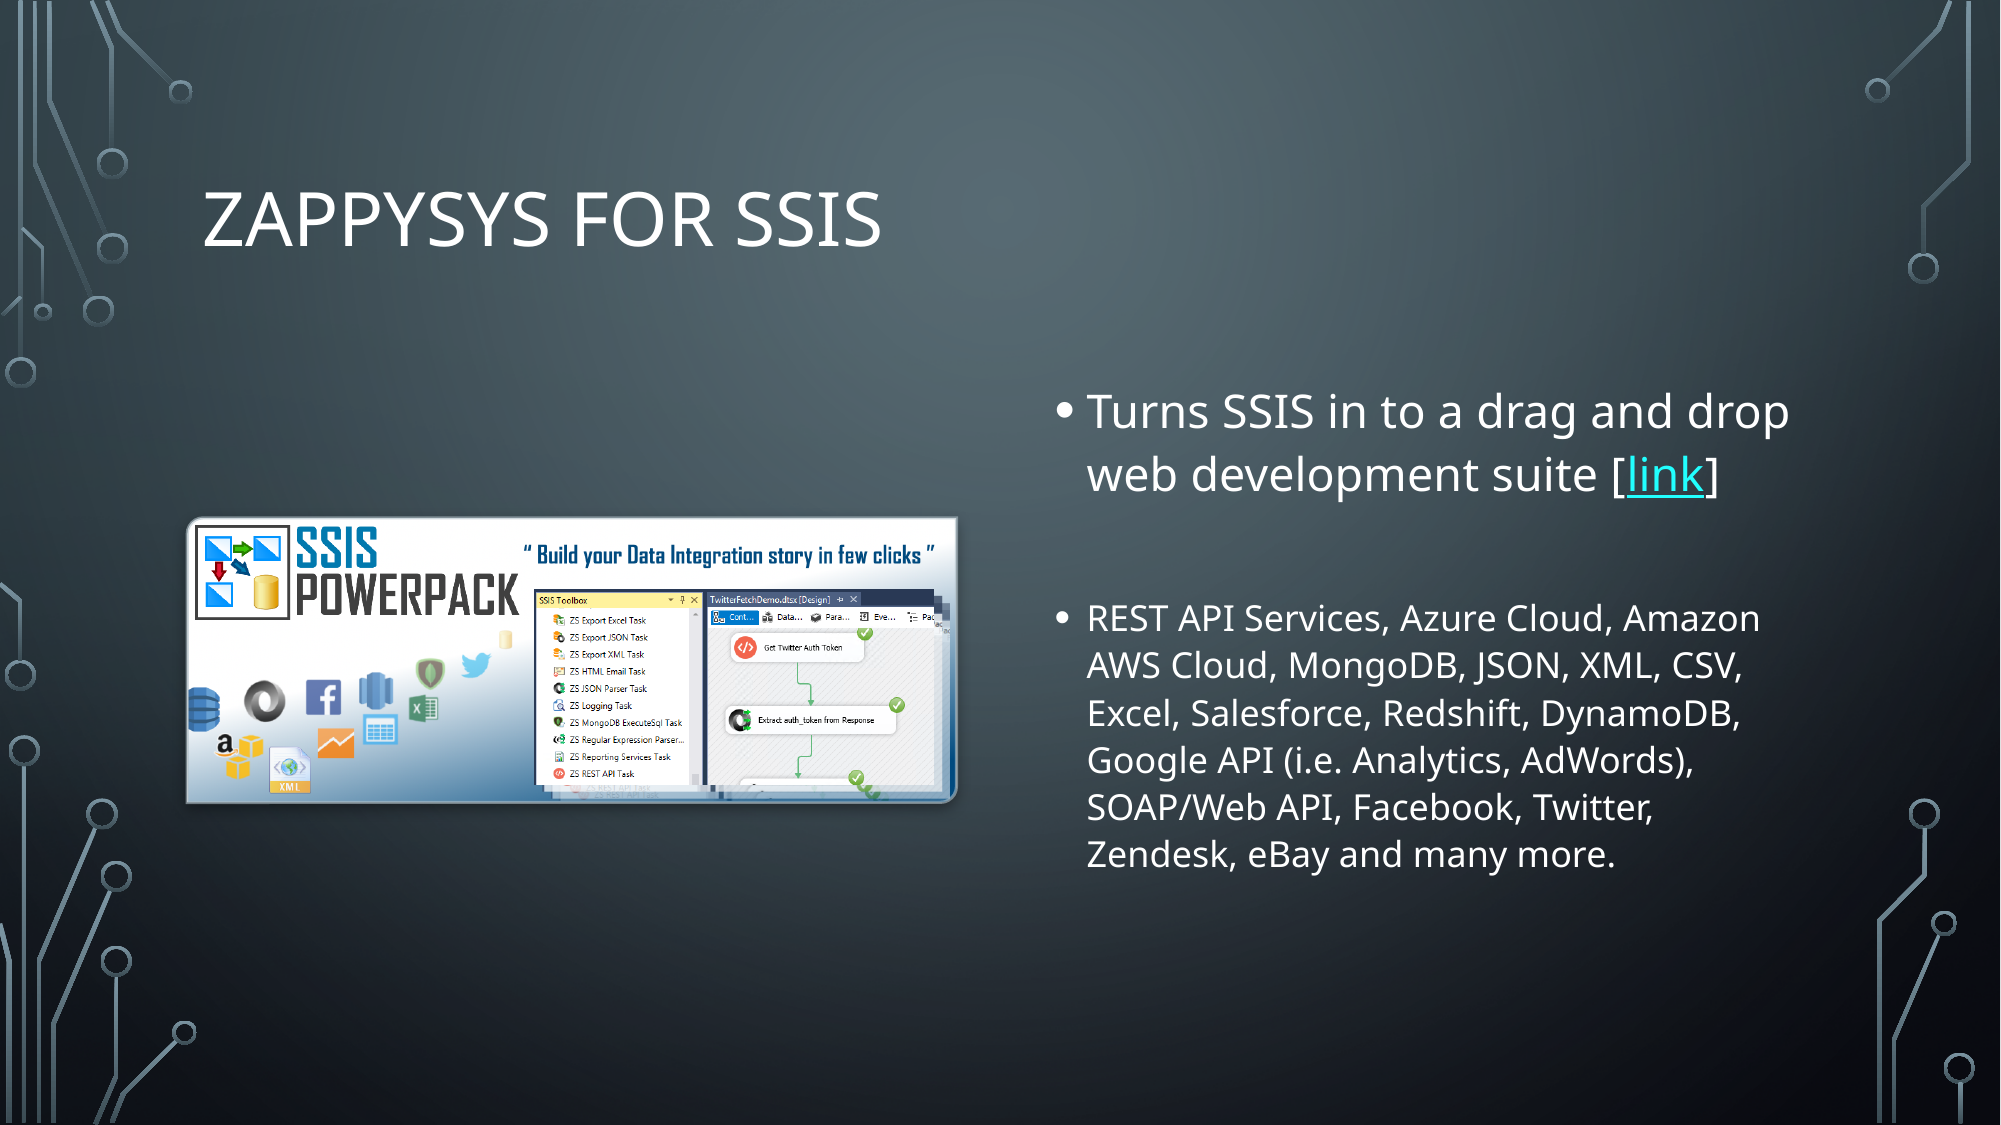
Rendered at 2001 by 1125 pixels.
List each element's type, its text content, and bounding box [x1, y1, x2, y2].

title ZappySys for SSIS [187, 101, 1813, 344]
picture [186, 517, 957, 803]
list Turns SSIS in to a drag and drop web development suite [link] REST API Services, Azure Cloud, Amazon AWS Cloud, MongoDB, JSON, XML, CSV, Excel, Salesforce, Redshift, DynamoDB, Google API (i.e. Analytics, AdWords), SOAP/Web API, Facebook, Twitter, Zendesk, eBay and many more. [1039, 369, 1813, 950]
